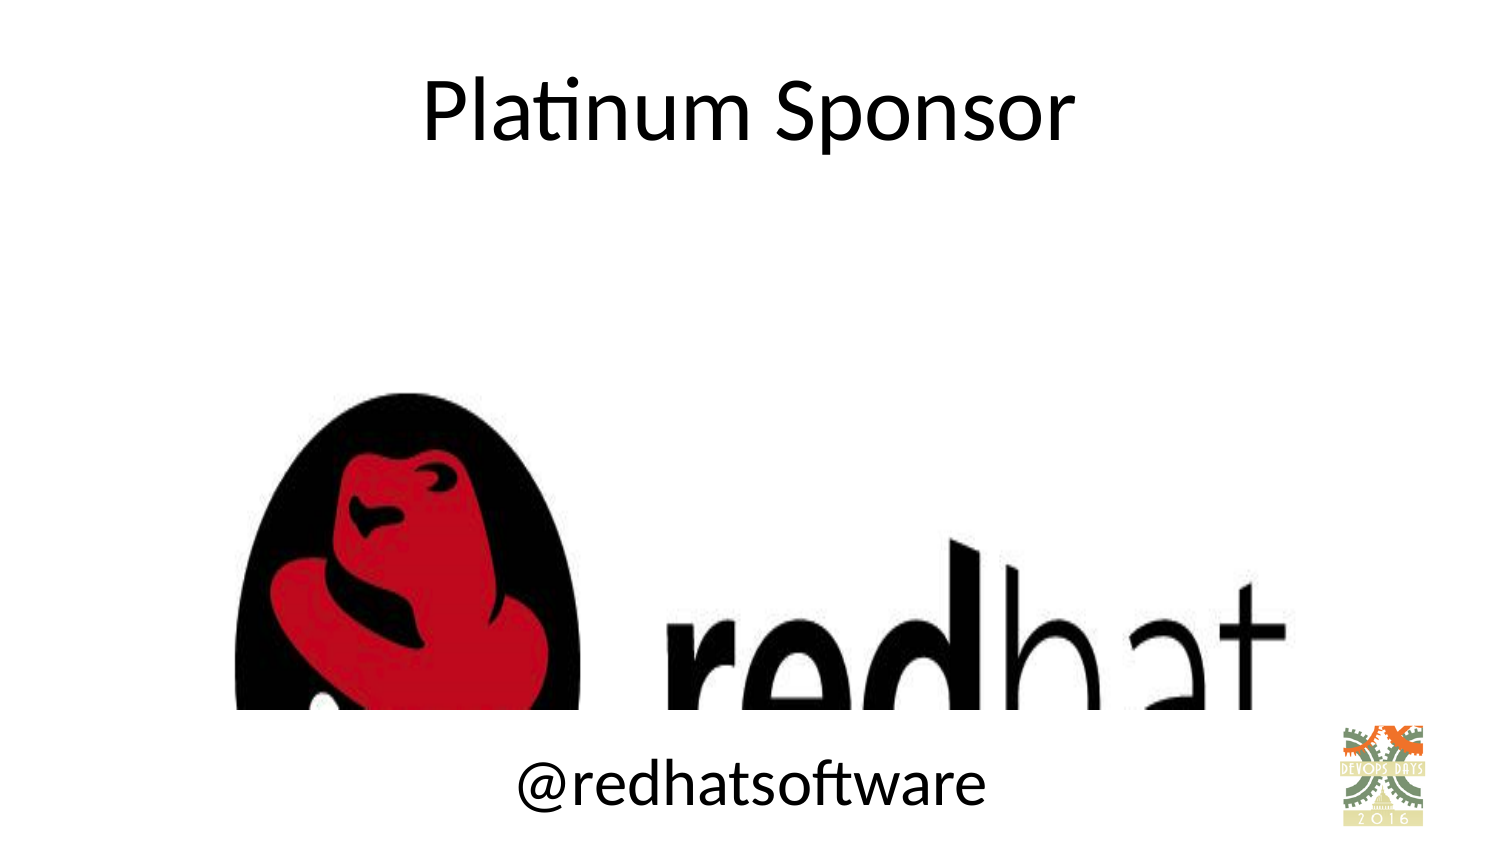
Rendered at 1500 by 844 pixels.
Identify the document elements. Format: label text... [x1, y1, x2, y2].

title Platinum Sponsor [75, 33, 1425, 175]
picture [1336, 716, 1430, 837]
text_box @redhatsoftware [494, 731, 1006, 827]
picture [74, 257, 1426, 711]
